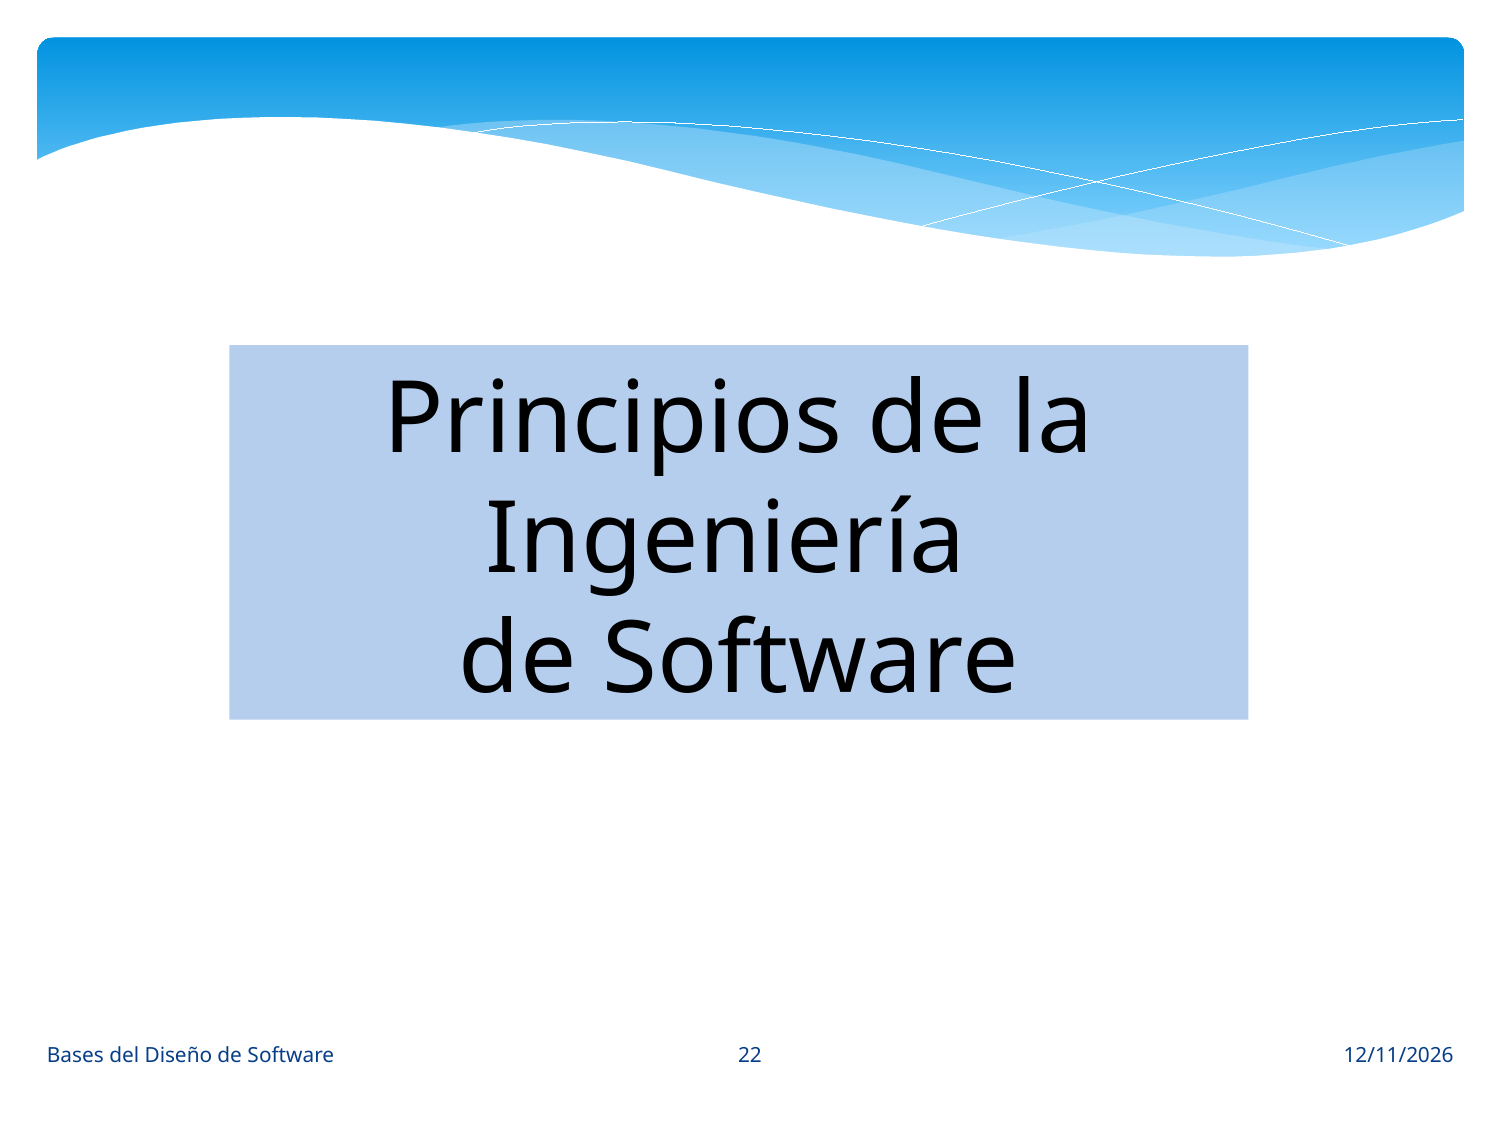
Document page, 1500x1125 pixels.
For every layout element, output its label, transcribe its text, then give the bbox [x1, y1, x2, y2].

slide_number 22 [654, 1025, 846, 1086]
text_box Principios de la Ingeniería de Software [229, 345, 1249, 720]
footer Bases del Diseño de Software [31, 1025, 653, 1086]
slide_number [847, 1025, 1469, 1086]
